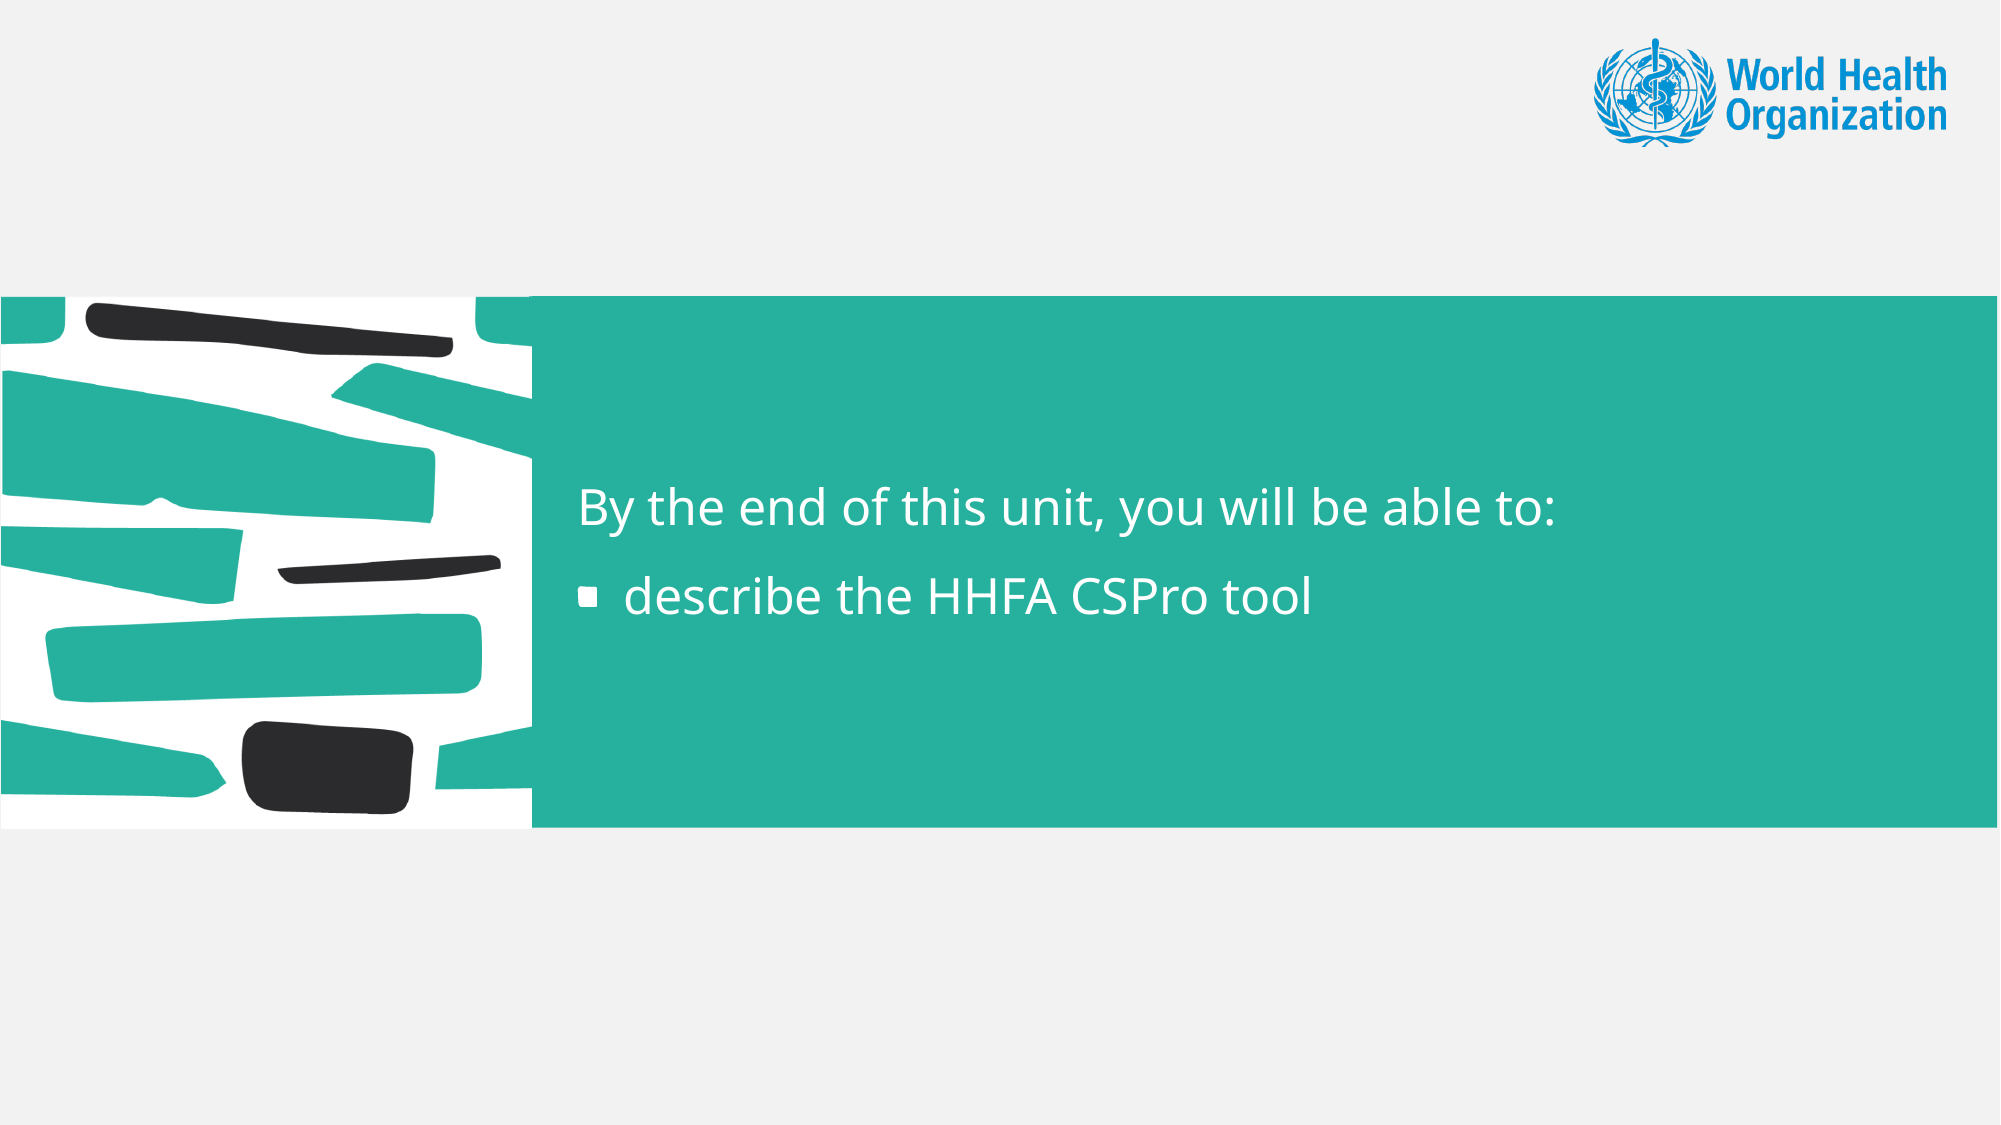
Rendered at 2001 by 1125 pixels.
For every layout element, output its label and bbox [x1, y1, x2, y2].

picture [1675, 71, 1687, 110]
picture [1628, 50, 1652, 64]
picture [1602, 97, 1608, 108]
picture [1658, 50, 1682, 71]
picture [1624, 64, 1638, 99]
picture [1594, 38, 1946, 147]
text_box [0, 296, 1998, 829]
picture [1632, 92, 1641, 105]
picture [1669, 73, 1679, 106]
picture [1632, 75, 1643, 89]
picture [577, 586, 597, 607]
picture [1640, 67, 1654, 77]
picture [1647, 140, 1664, 147]
picture [1618, 105, 1629, 117]
picture [1594, 103, 1646, 147]
